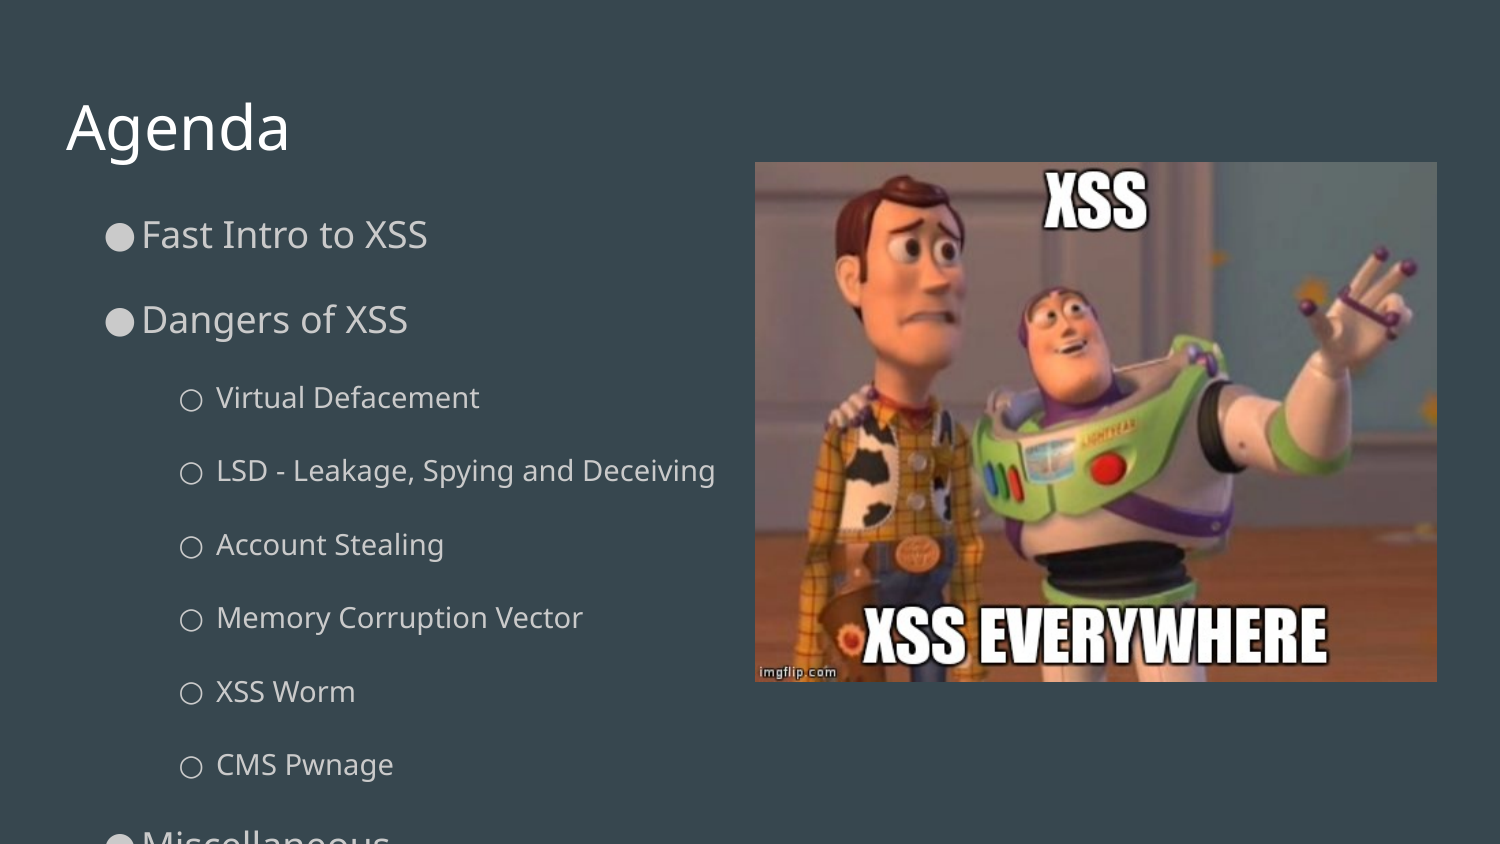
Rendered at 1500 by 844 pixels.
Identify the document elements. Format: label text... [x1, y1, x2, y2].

picture [754, 162, 1437, 682]
title Agenda [51, 72, 1449, 167]
list Fast Intro to XSS Dangers of XSS Virtual Defacement LSD - Leakage, Spying and Deceiving Account Stealing Memory Corruption Vector XSS Worm CMS Pwnage Miscellaneous Less Dangerous Outcomes Easiness of XSS Delivery References [51, 189, 1449, 750]
